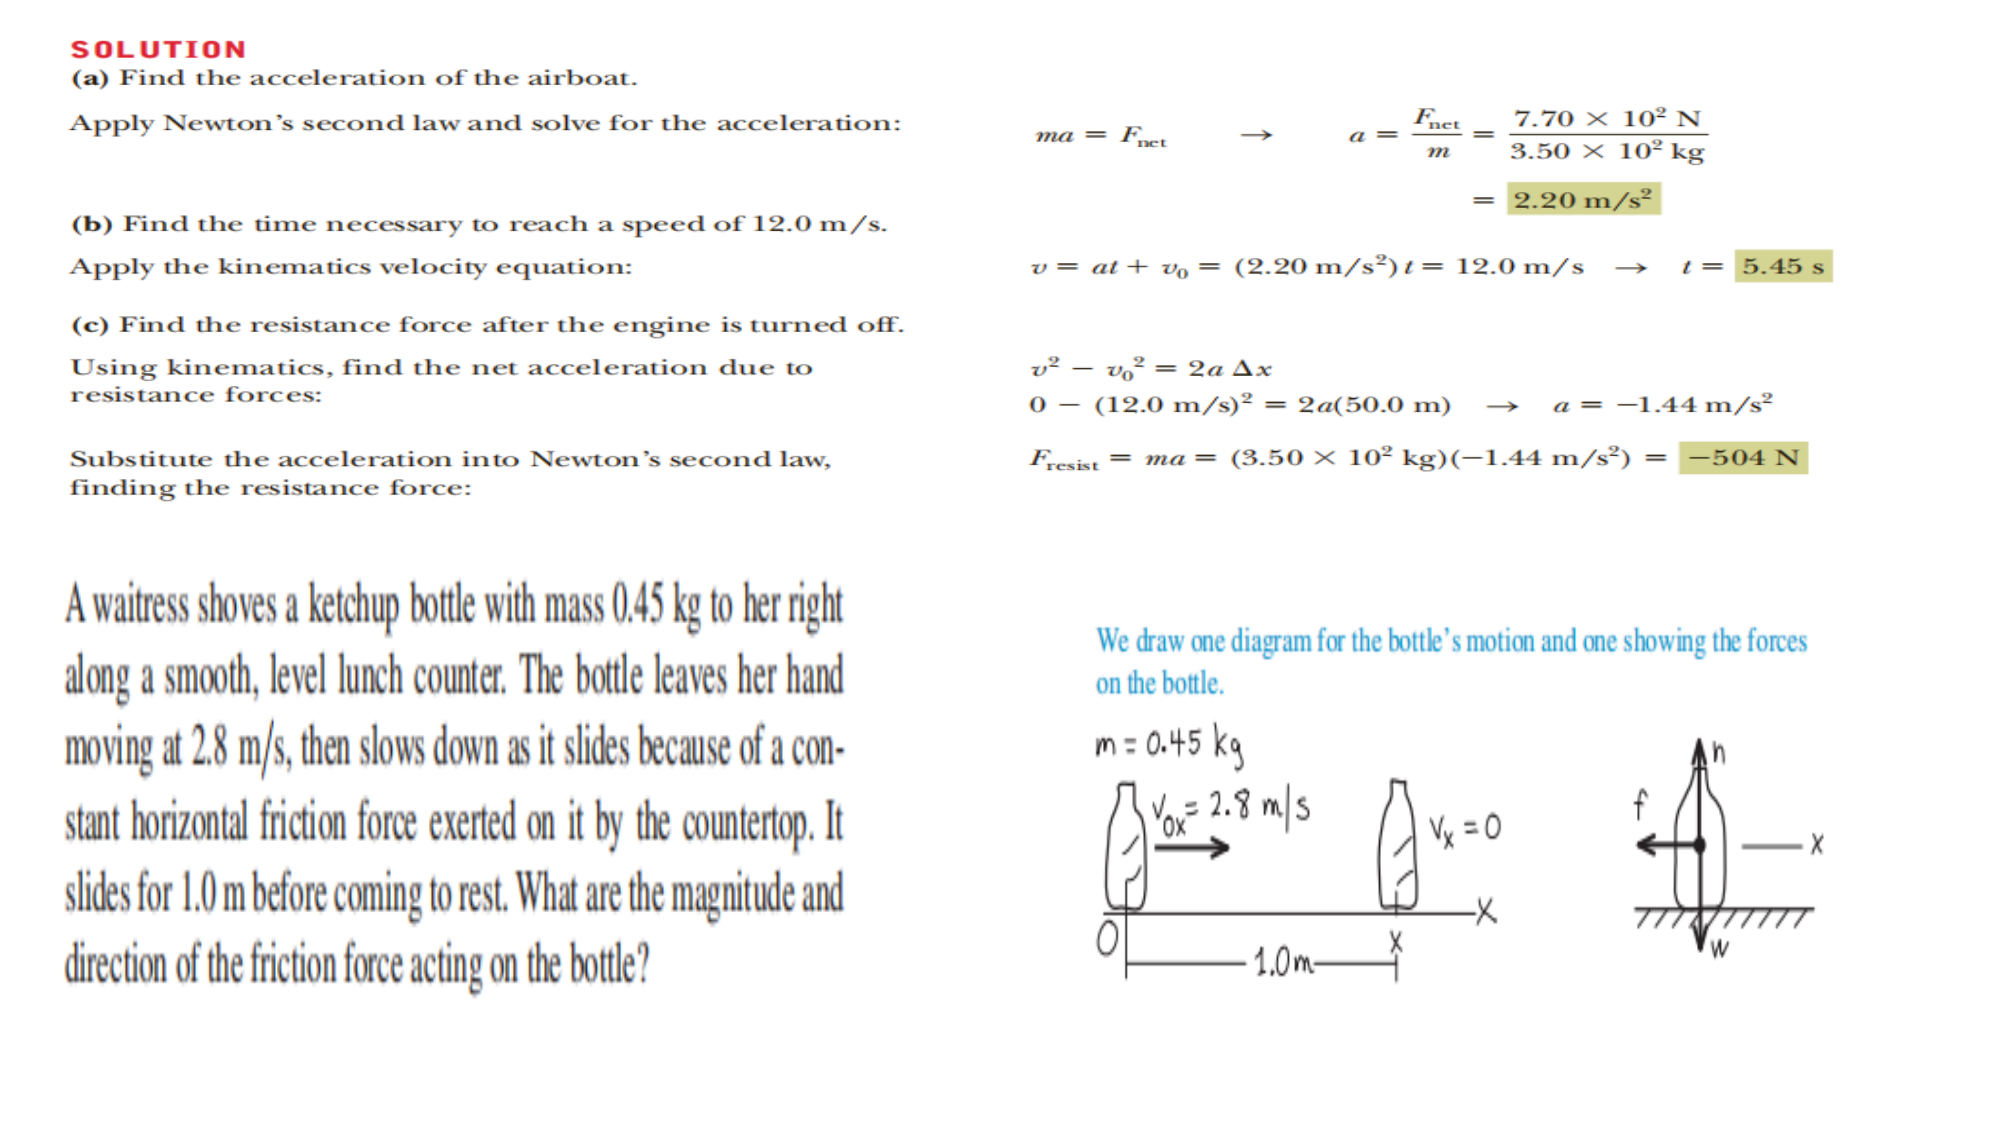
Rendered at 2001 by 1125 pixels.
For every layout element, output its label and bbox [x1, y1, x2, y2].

picture [1071, 602, 1842, 1011]
picture [42, 32, 1949, 513]
picture [42, 540, 857, 1011]
